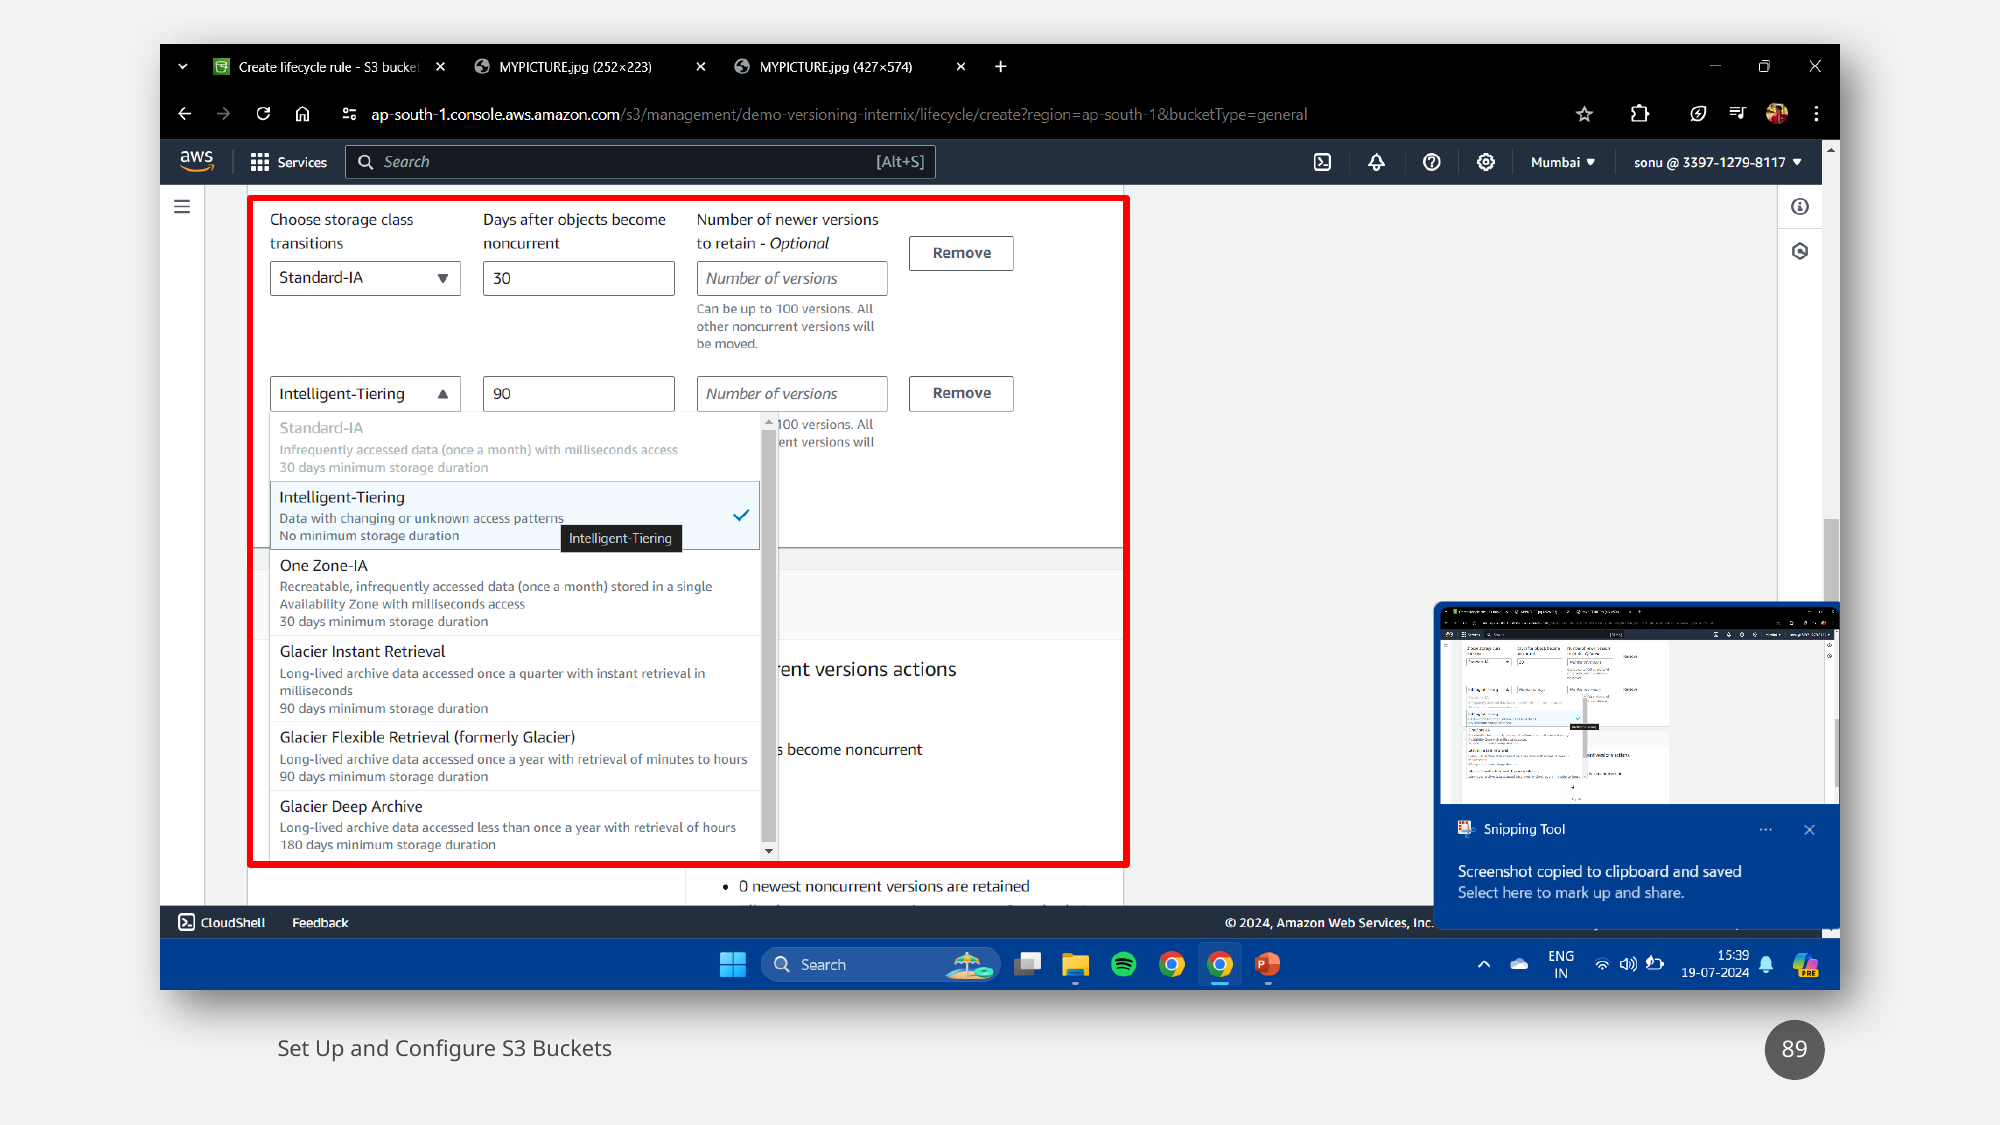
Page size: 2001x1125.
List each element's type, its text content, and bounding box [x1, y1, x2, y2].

picture [160, 44, 1840, 990]
slide_number 89 [1764, 1039, 1825, 1080]
footer Set Up and Configure S3 Buckets [262, 1039, 1231, 1076]
